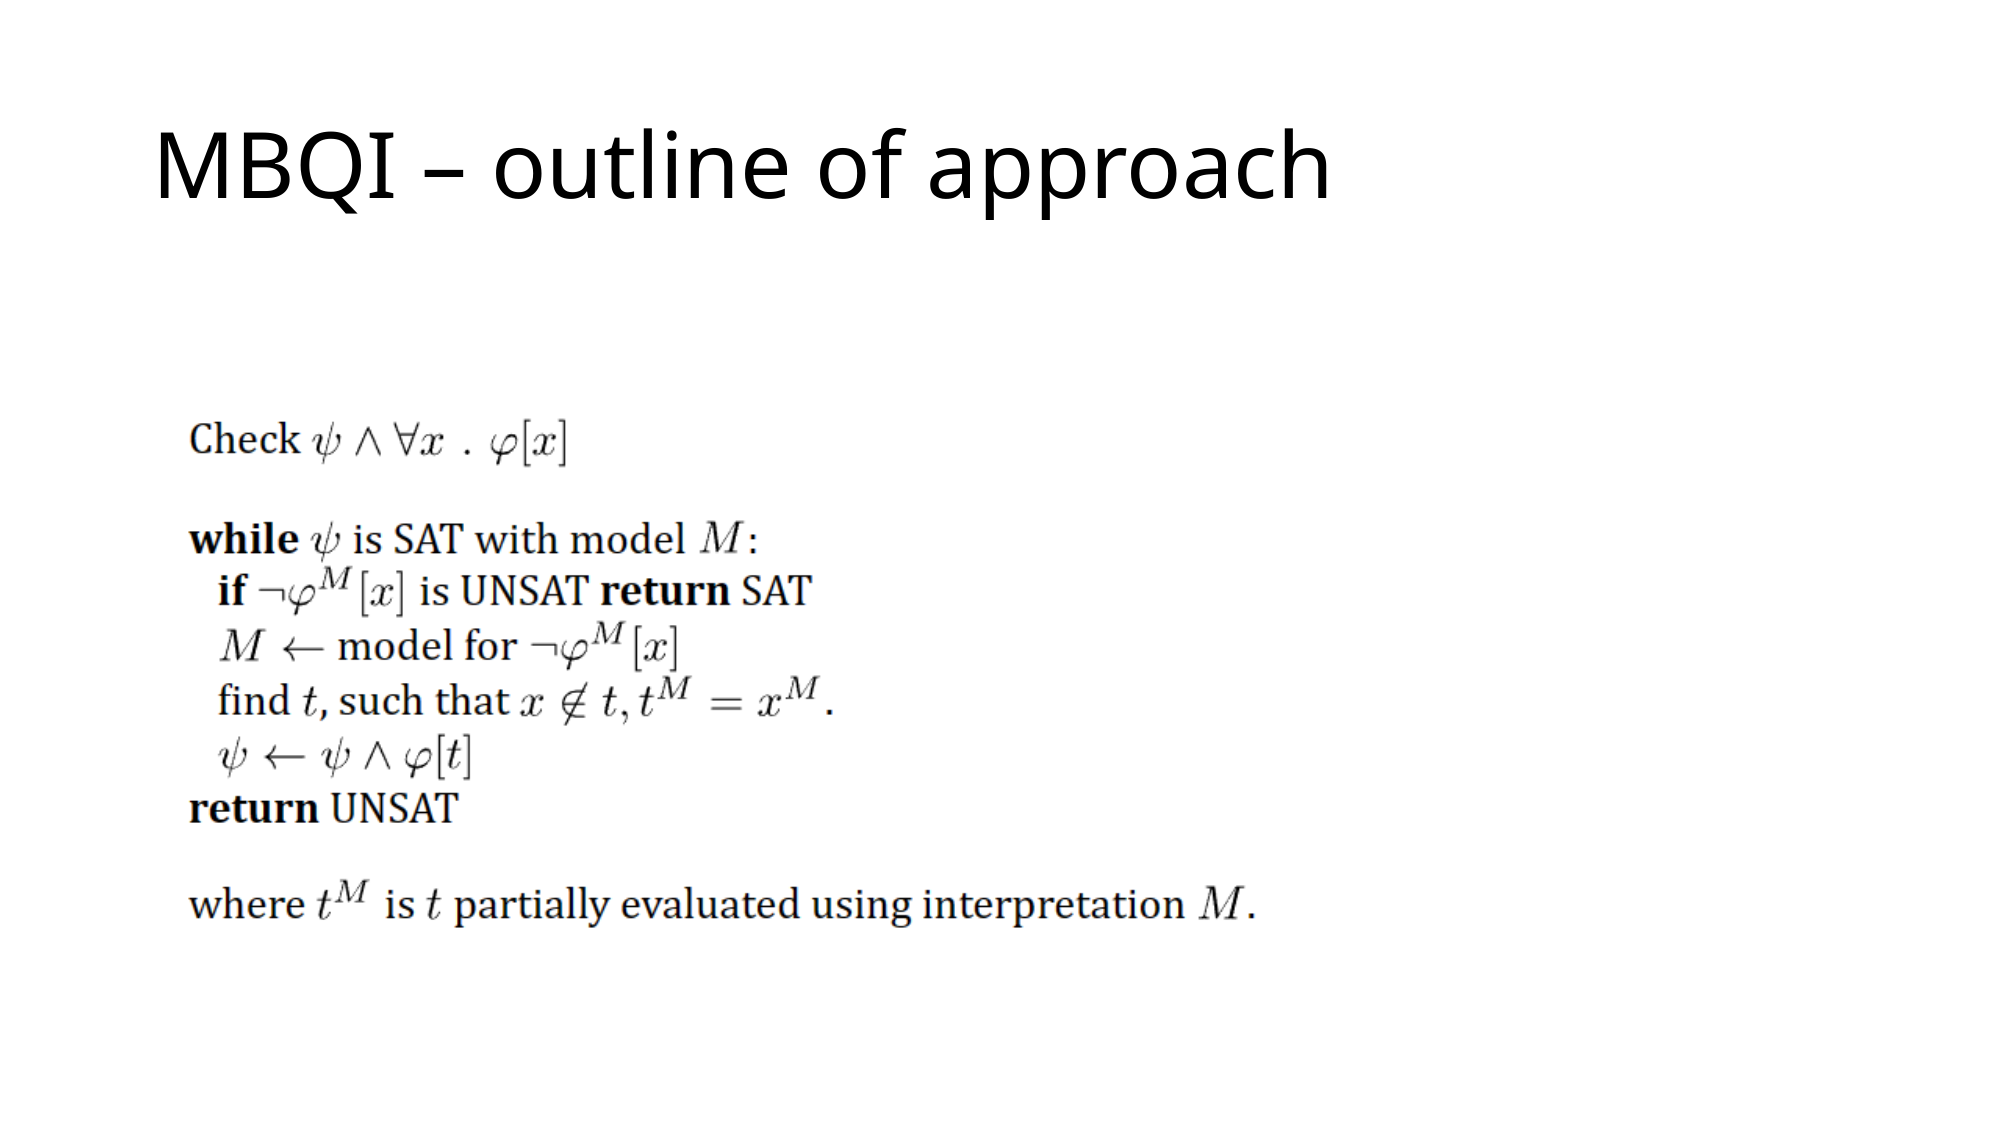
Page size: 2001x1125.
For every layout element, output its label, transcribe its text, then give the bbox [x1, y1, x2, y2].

title MBQI – outline of approach [137, 59, 1863, 278]
picture [137, 397, 1396, 967]
